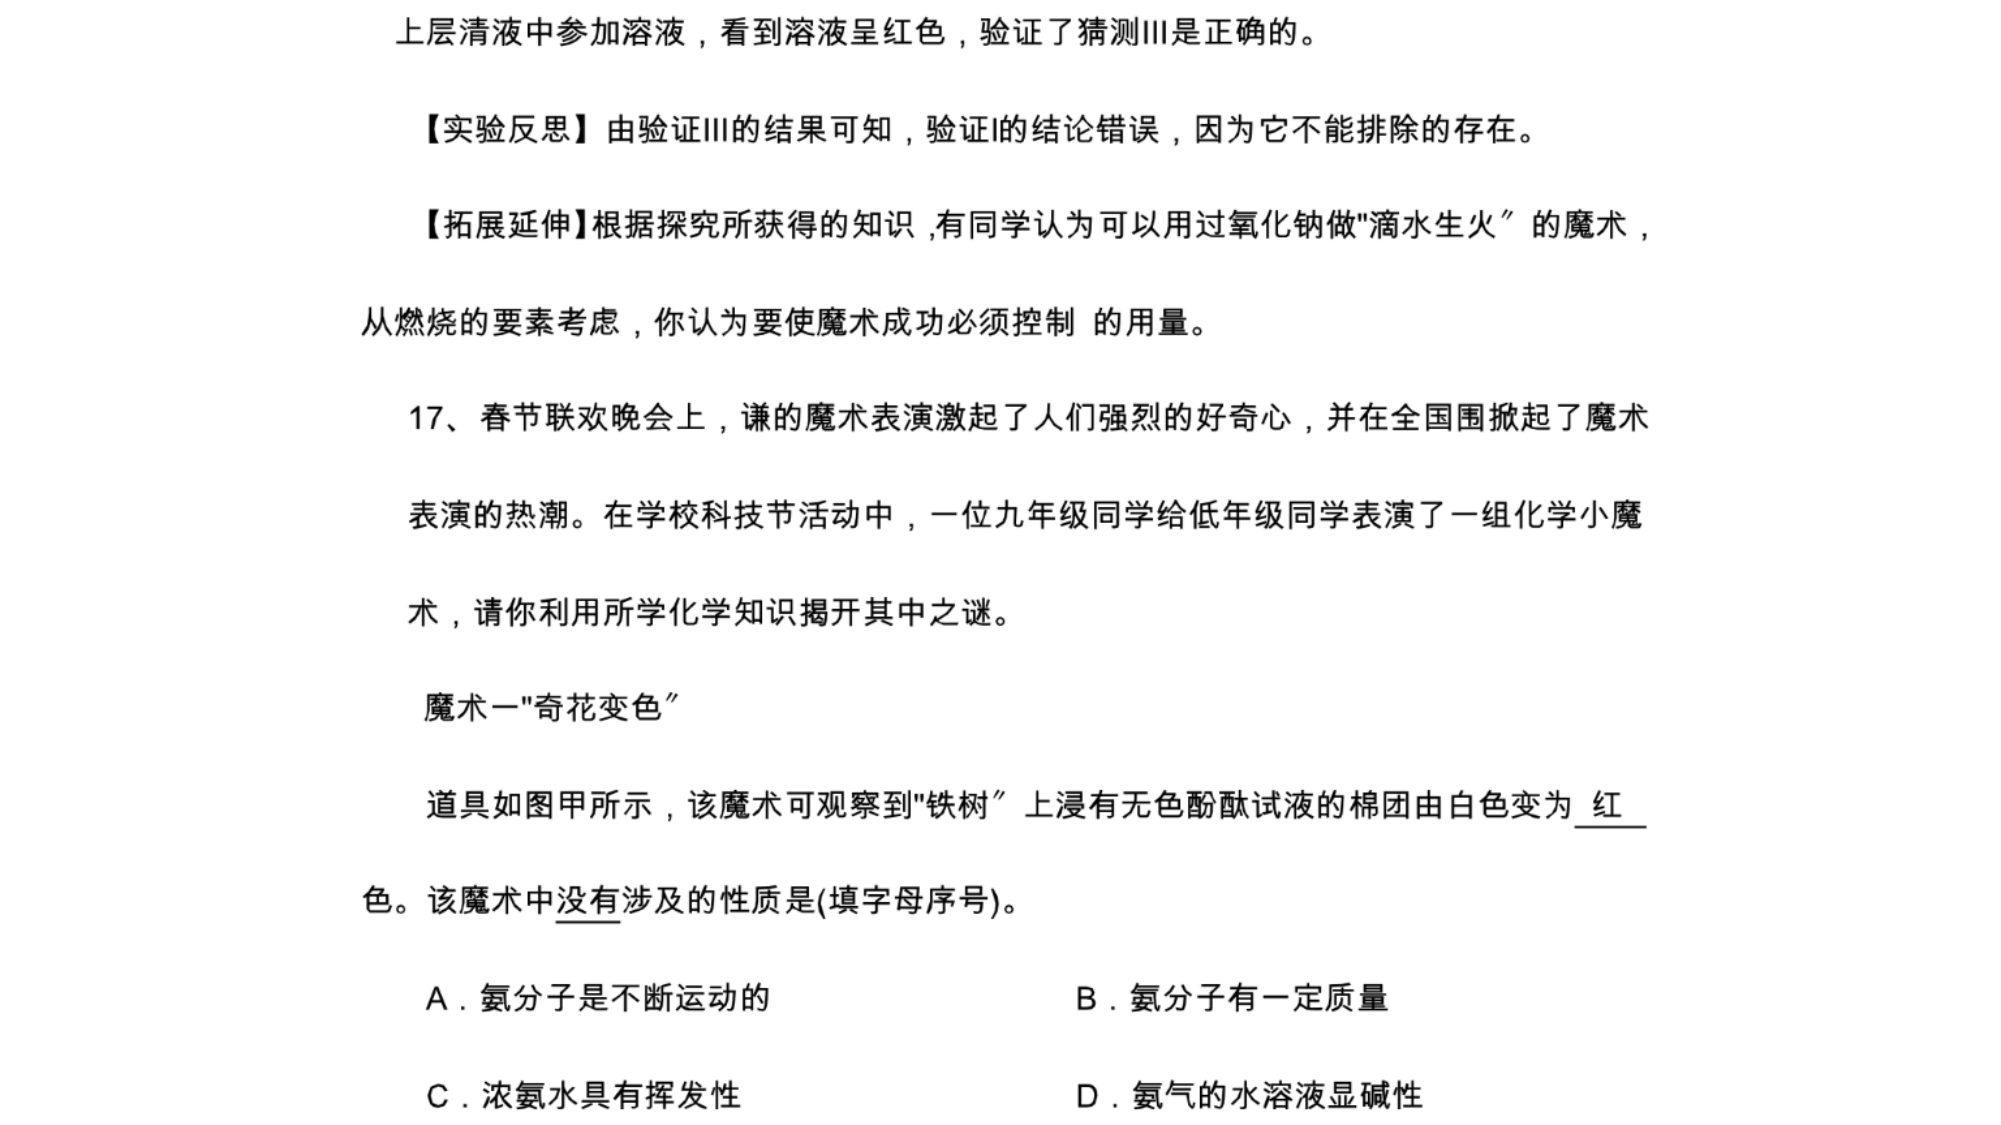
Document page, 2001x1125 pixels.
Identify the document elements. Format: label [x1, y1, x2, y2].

picture [348, 0, 1652, 1125]
